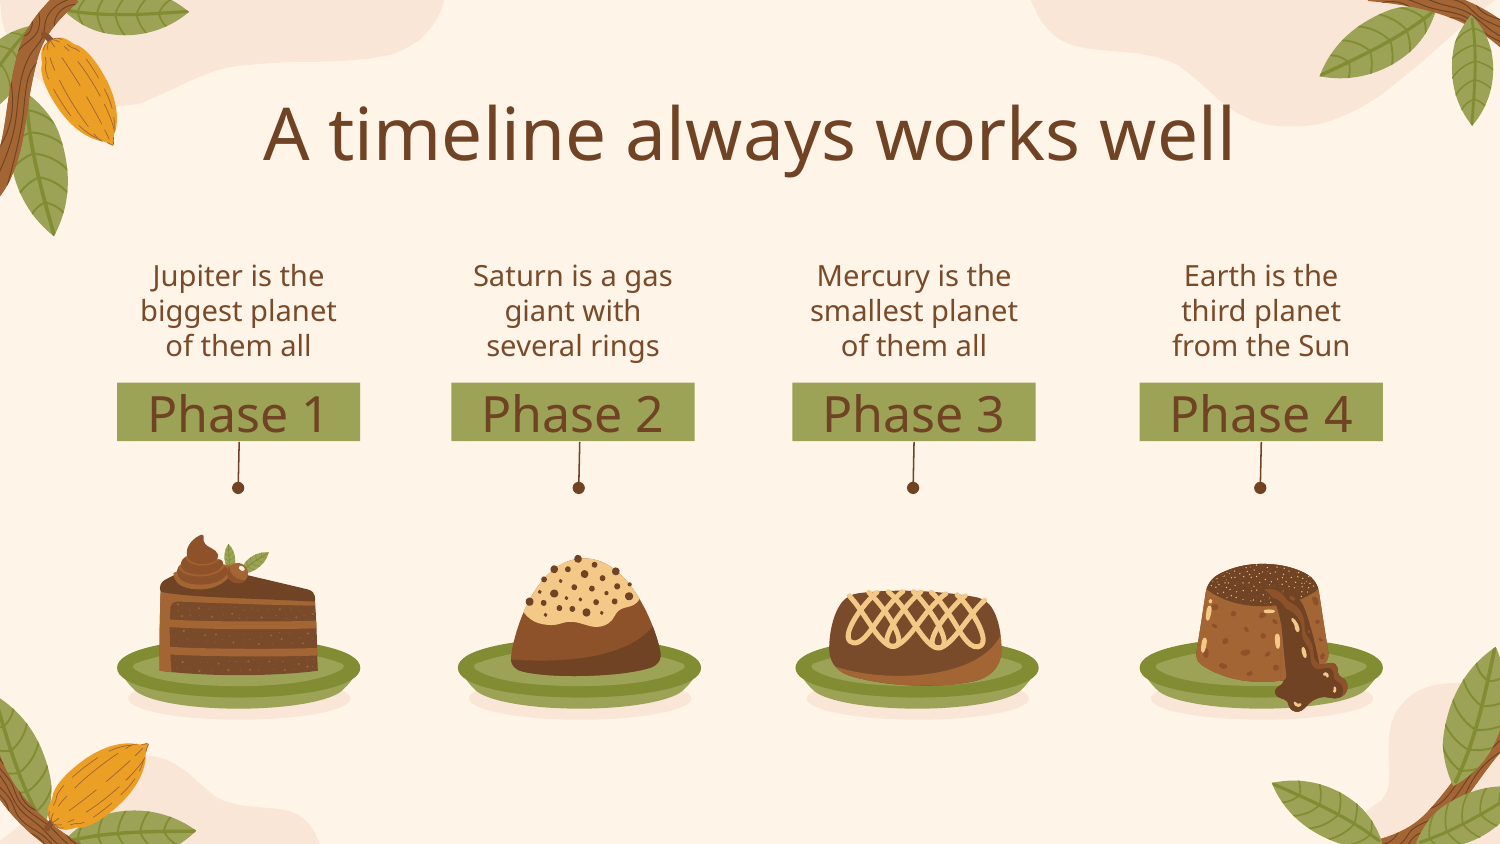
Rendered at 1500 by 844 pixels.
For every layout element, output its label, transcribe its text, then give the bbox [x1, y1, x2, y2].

text_box Phase 3 [792, 382, 1036, 442]
title A timeline always works well [118, 72, 1382, 167]
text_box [457, 534, 702, 720]
text_box Mercury is the smallest planet of them all [792, 242, 1036, 382]
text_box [795, 529, 1039, 747]
text_box Phase 1 [117, 382, 361, 442]
text_box Jupiter is the biggest planet of them all [117, 242, 361, 382]
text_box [116, 529, 361, 720]
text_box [1139, 563, 1384, 720]
text_box Earth is the third planet from the Sun [1139, 242, 1383, 382]
text_box Phase 4 [1139, 382, 1383, 442]
text_box Saturn is a gas giant with several rings [451, 242, 695, 382]
text_box Phase 2 [451, 382, 695, 442]
